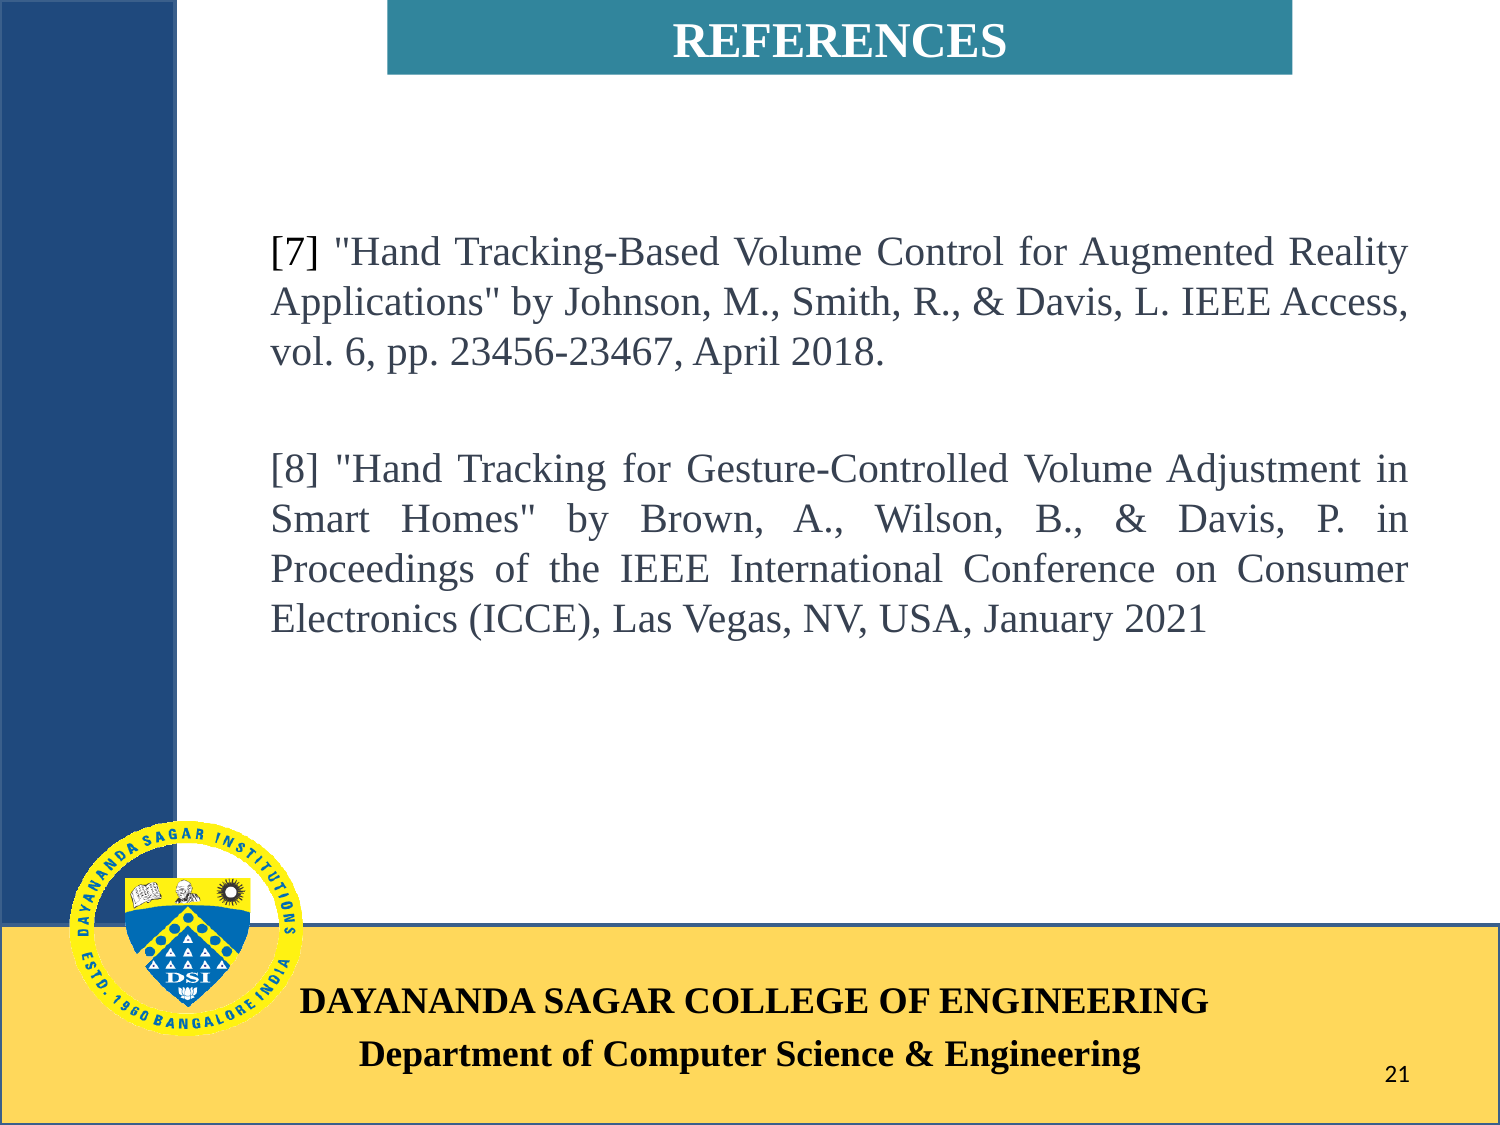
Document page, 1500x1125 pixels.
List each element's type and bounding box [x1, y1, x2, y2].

text_box [0, 0, 1500, 1125]
